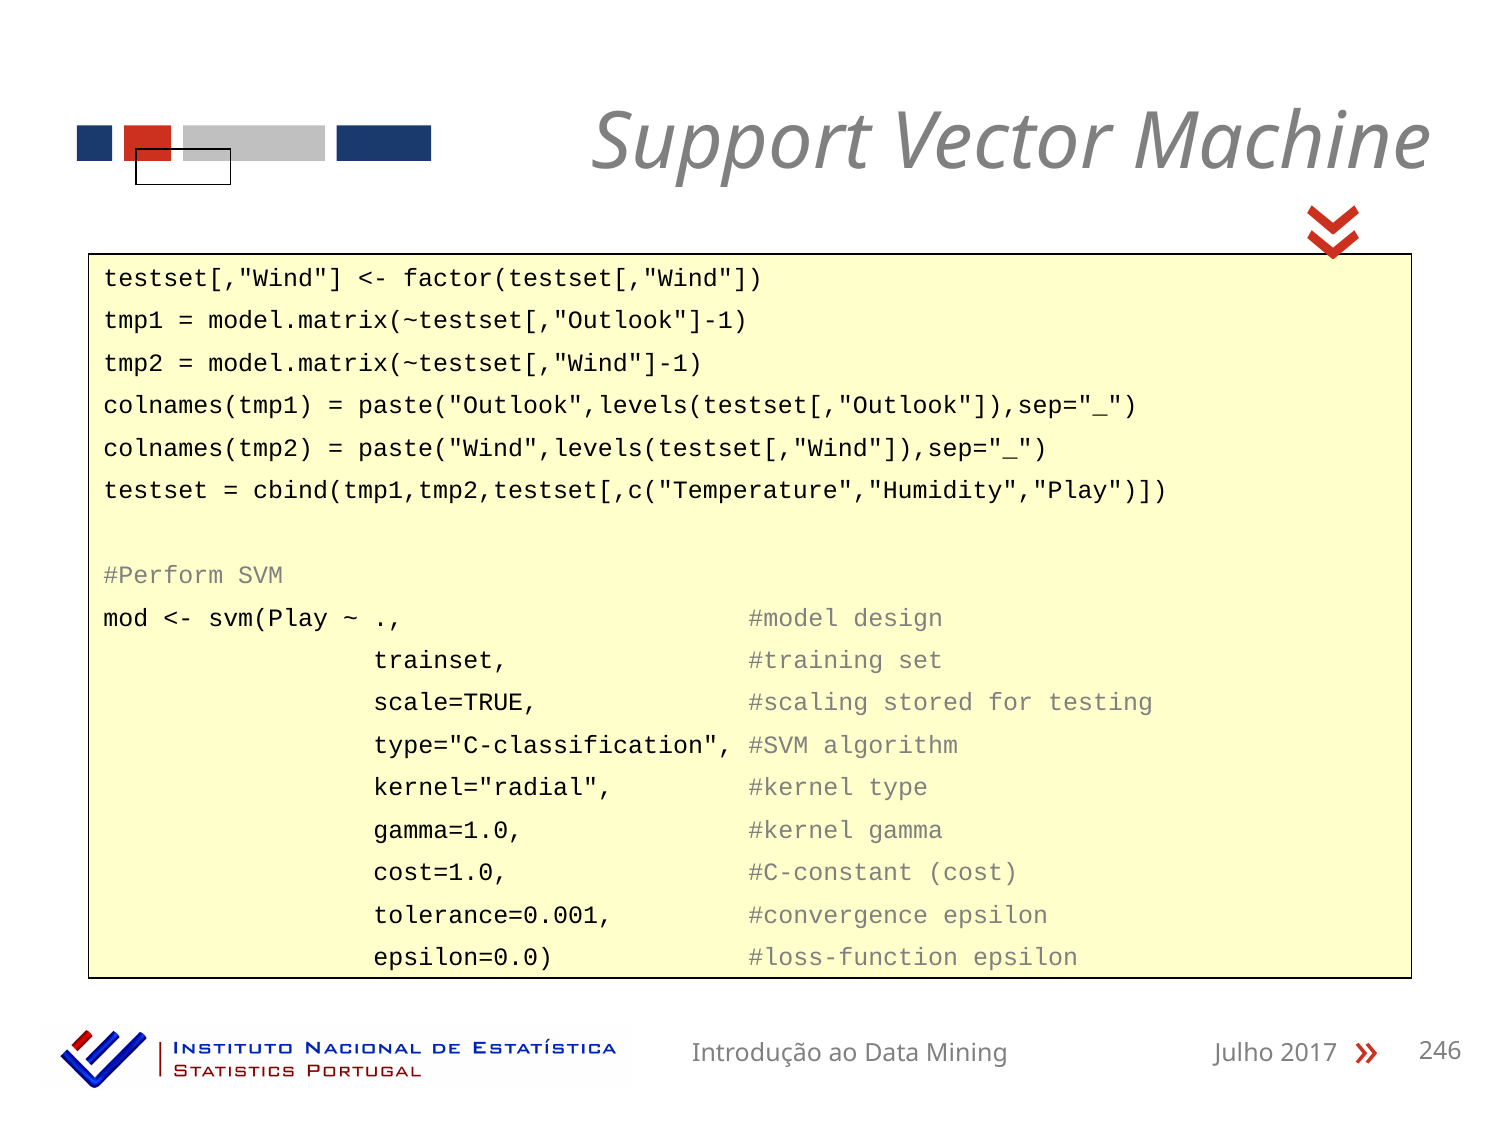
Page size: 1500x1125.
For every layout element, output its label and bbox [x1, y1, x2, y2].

picture [41, 1023, 620, 1093]
text_box [88, 66, 1447, 978]
footer [620, 1009, 1081, 1093]
slide_number [1081, 1009, 1353, 1093]
slide_number [1358, 1009, 1477, 1093]
text_box [1316, 1023, 1394, 1099]
